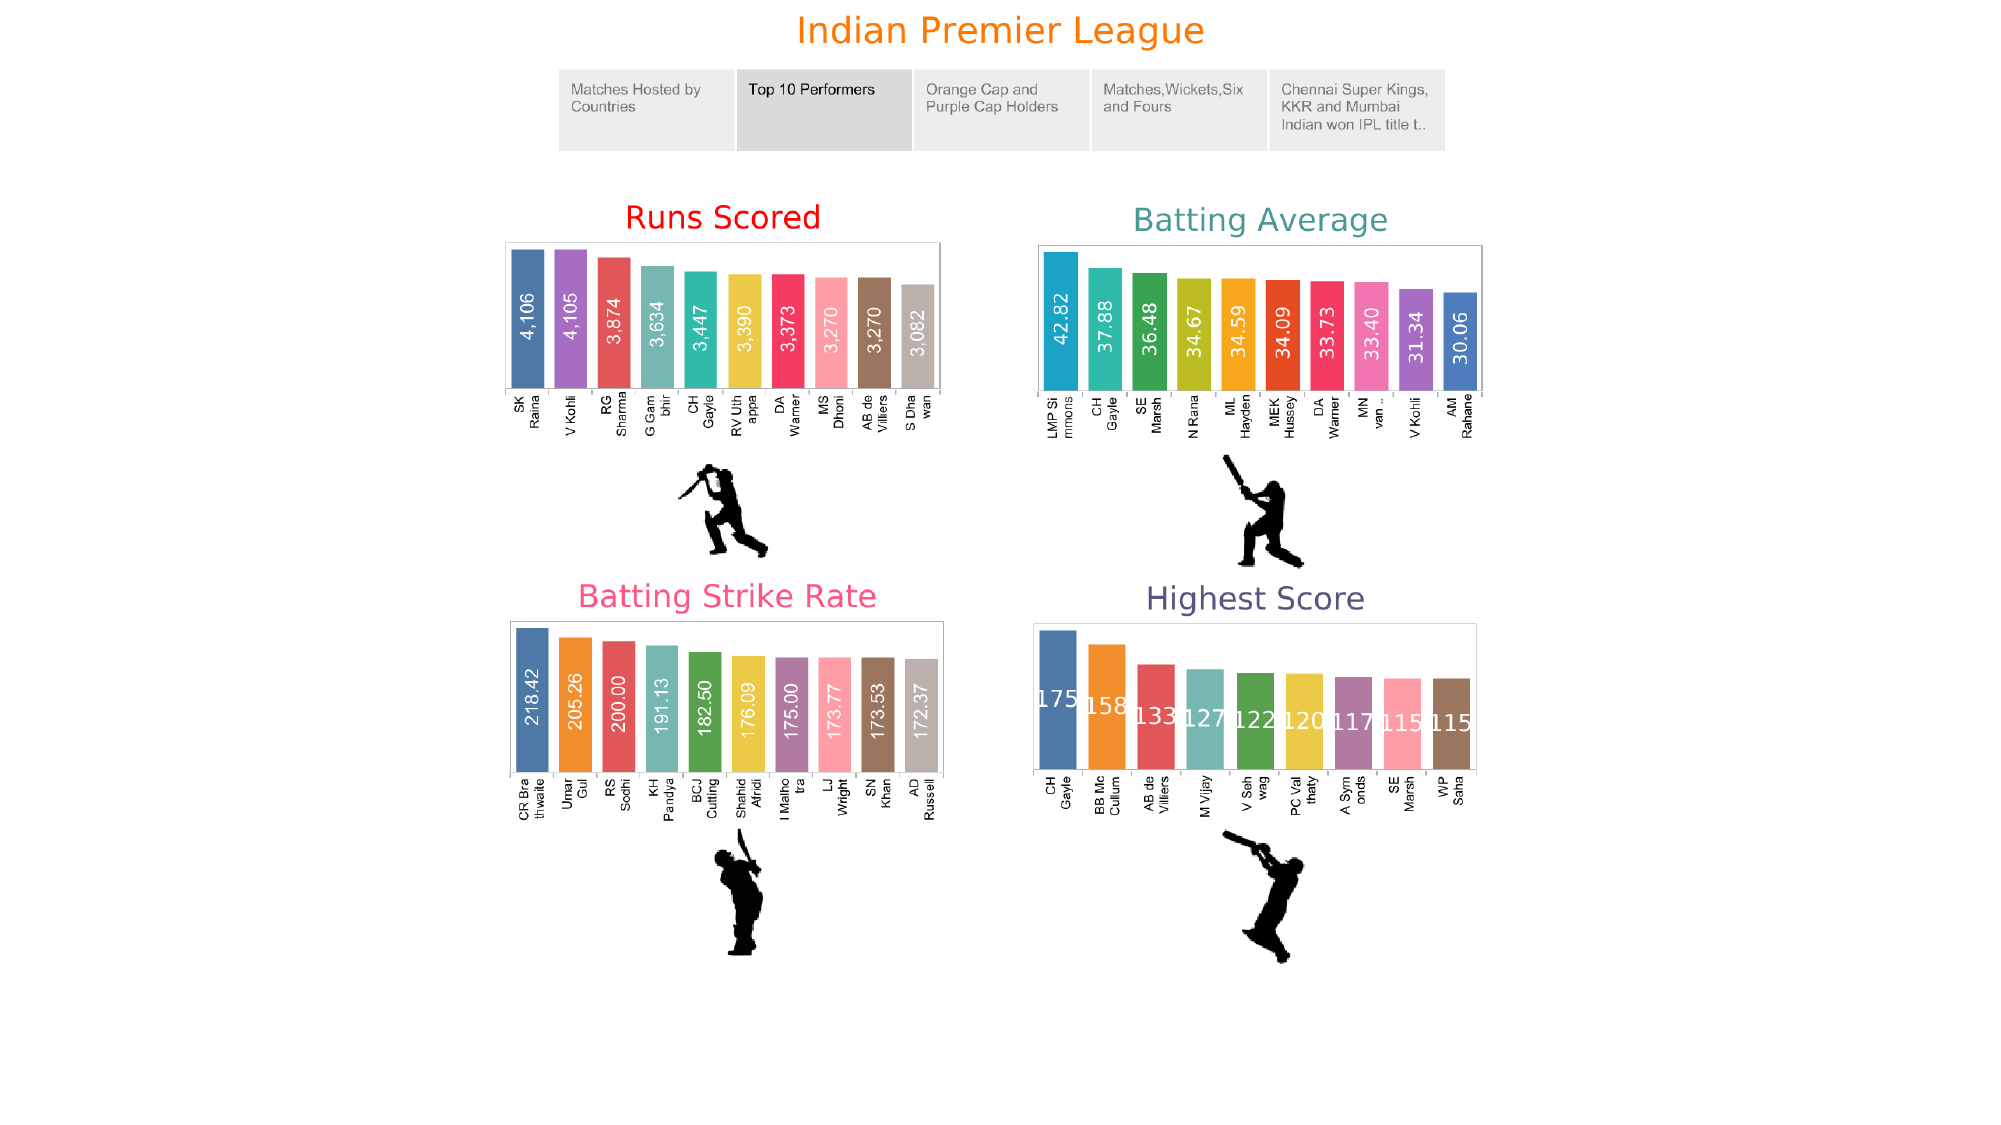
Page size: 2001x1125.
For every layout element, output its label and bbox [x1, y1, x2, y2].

picture [407, 0, 1593, 1125]
